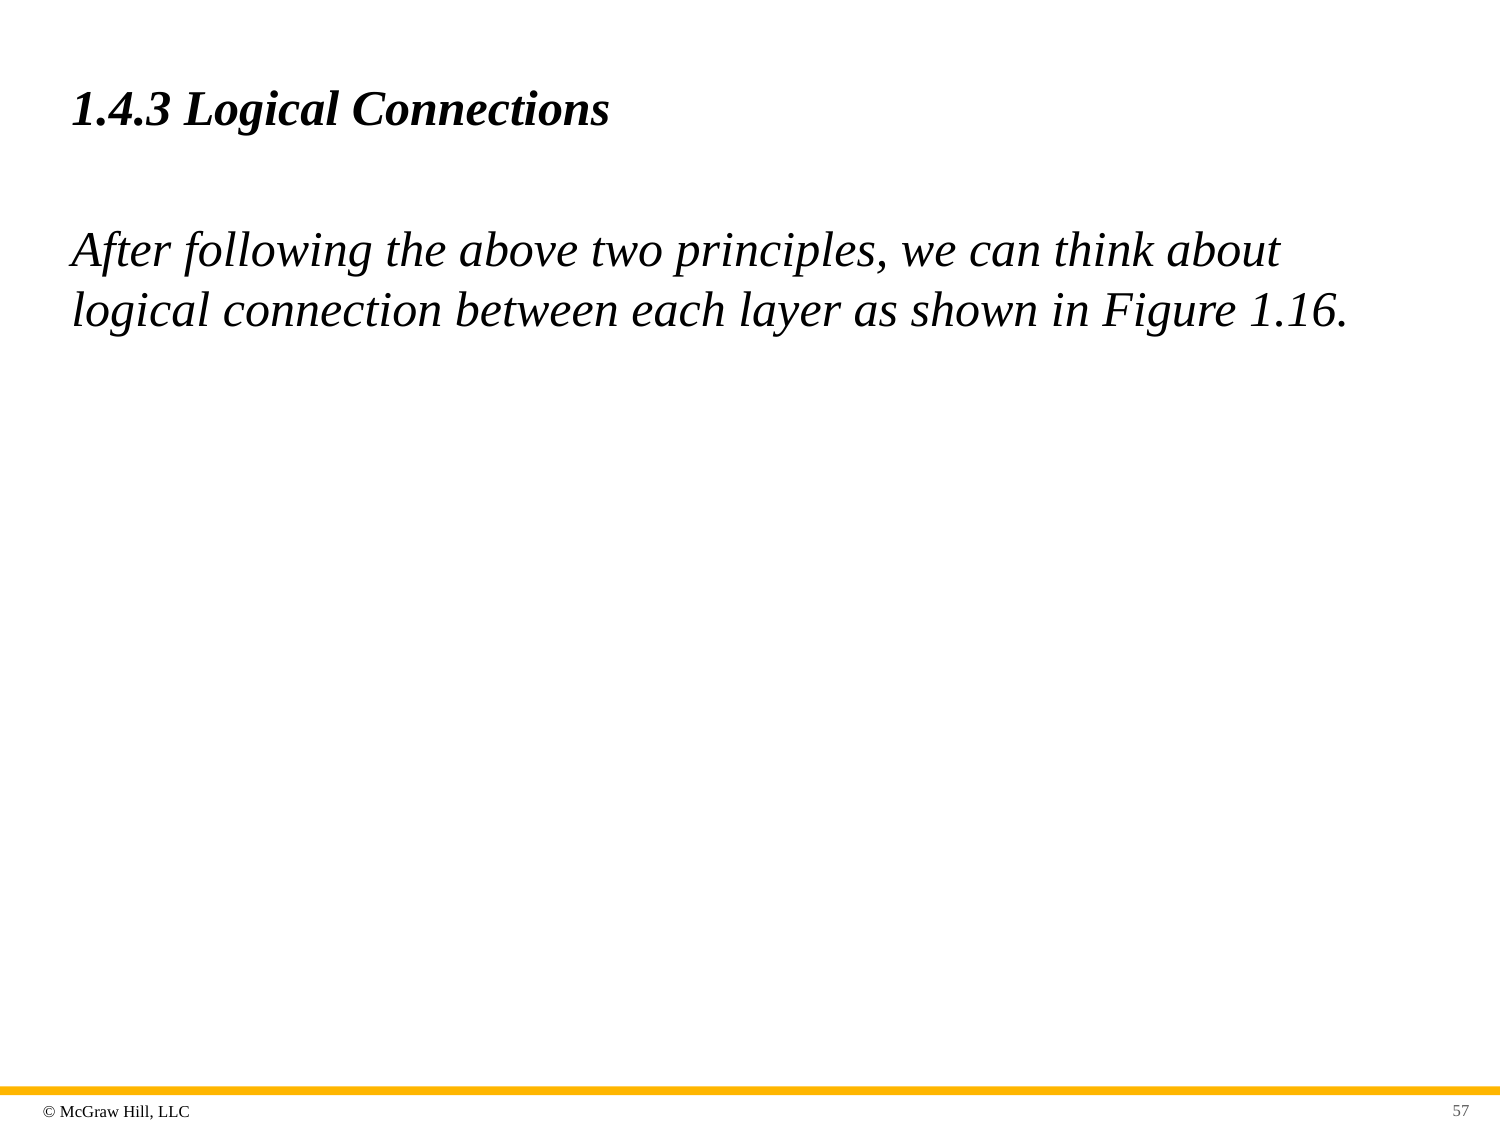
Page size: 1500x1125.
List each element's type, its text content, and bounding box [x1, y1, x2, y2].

list After following the above two principles, we can think about logical connection between each layer as shown in Figure 1.16. [56, 209, 1444, 1026]
title 1.4.3 Logical Connections [56, 50, 1444, 162]
slide_number 57 [1418, 1096, 1477, 1123]
